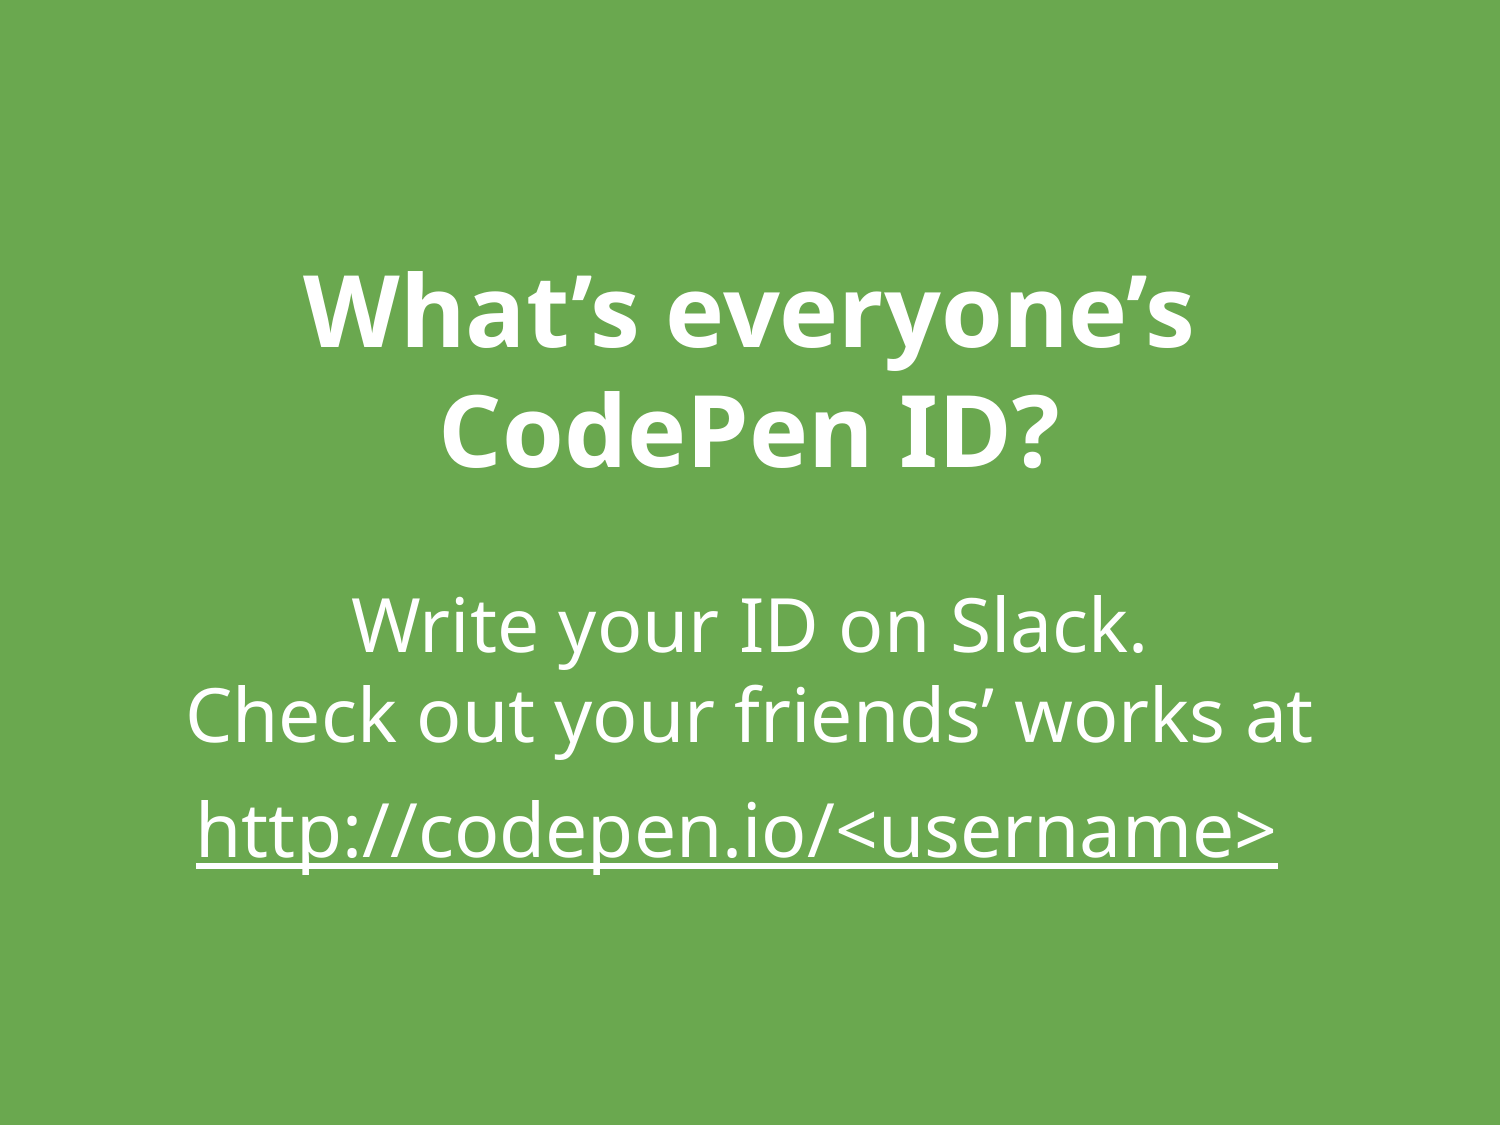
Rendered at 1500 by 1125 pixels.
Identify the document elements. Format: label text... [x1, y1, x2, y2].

title What’s everyone’s CodePen ID? Write your ID on Slack. Check out your friends’ works at http://codepen.io/<username> [75, 0, 1425, 1125]
